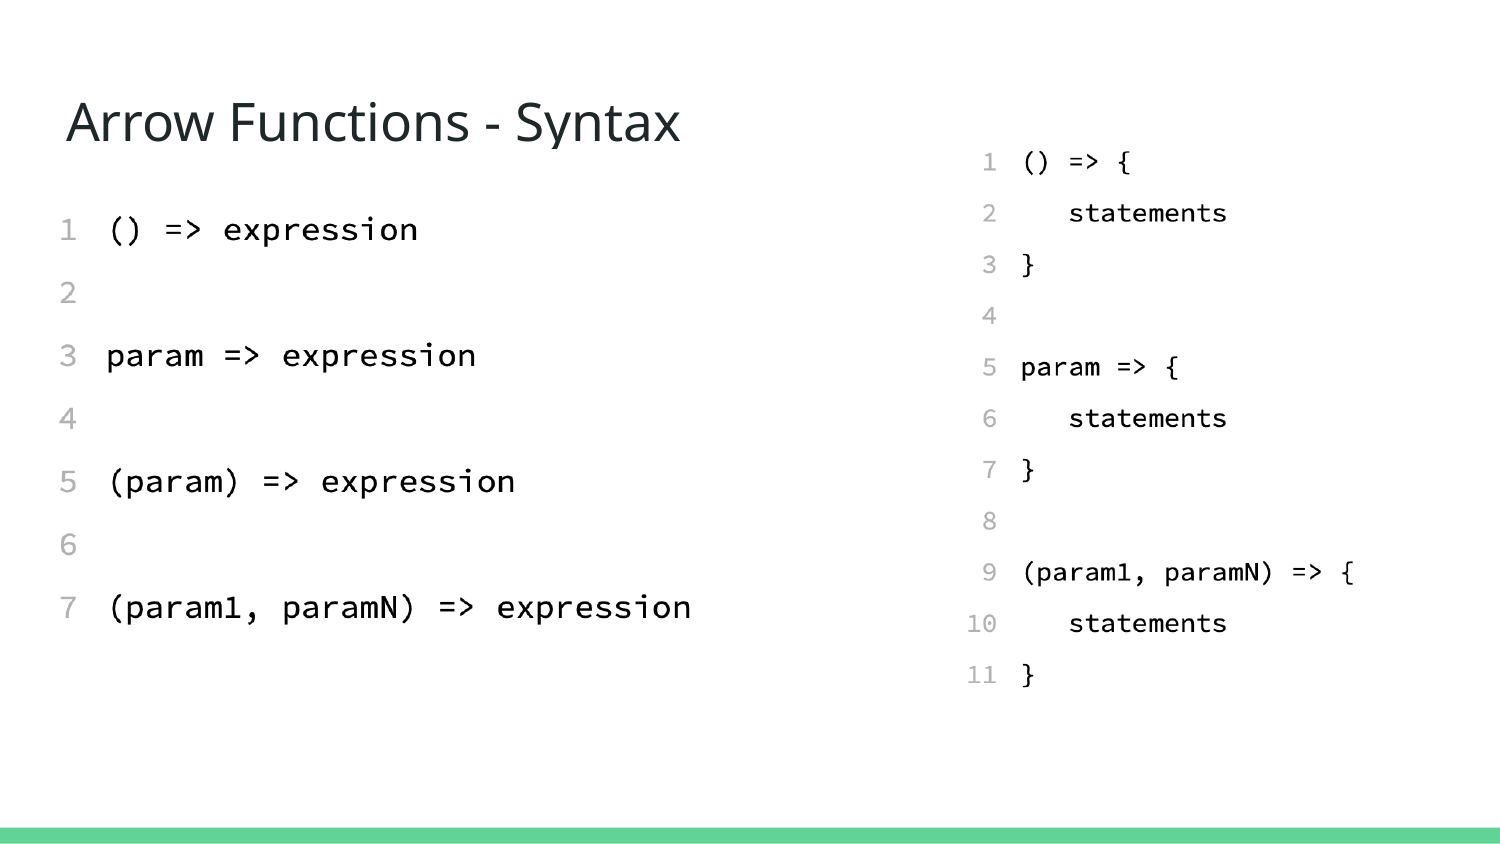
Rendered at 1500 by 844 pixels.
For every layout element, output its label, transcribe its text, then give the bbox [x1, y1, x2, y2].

picture [0, 149, 751, 685]
picture [918, 96, 1404, 739]
title Arrow Functions - Syntax [51, 72, 1449, 167]
